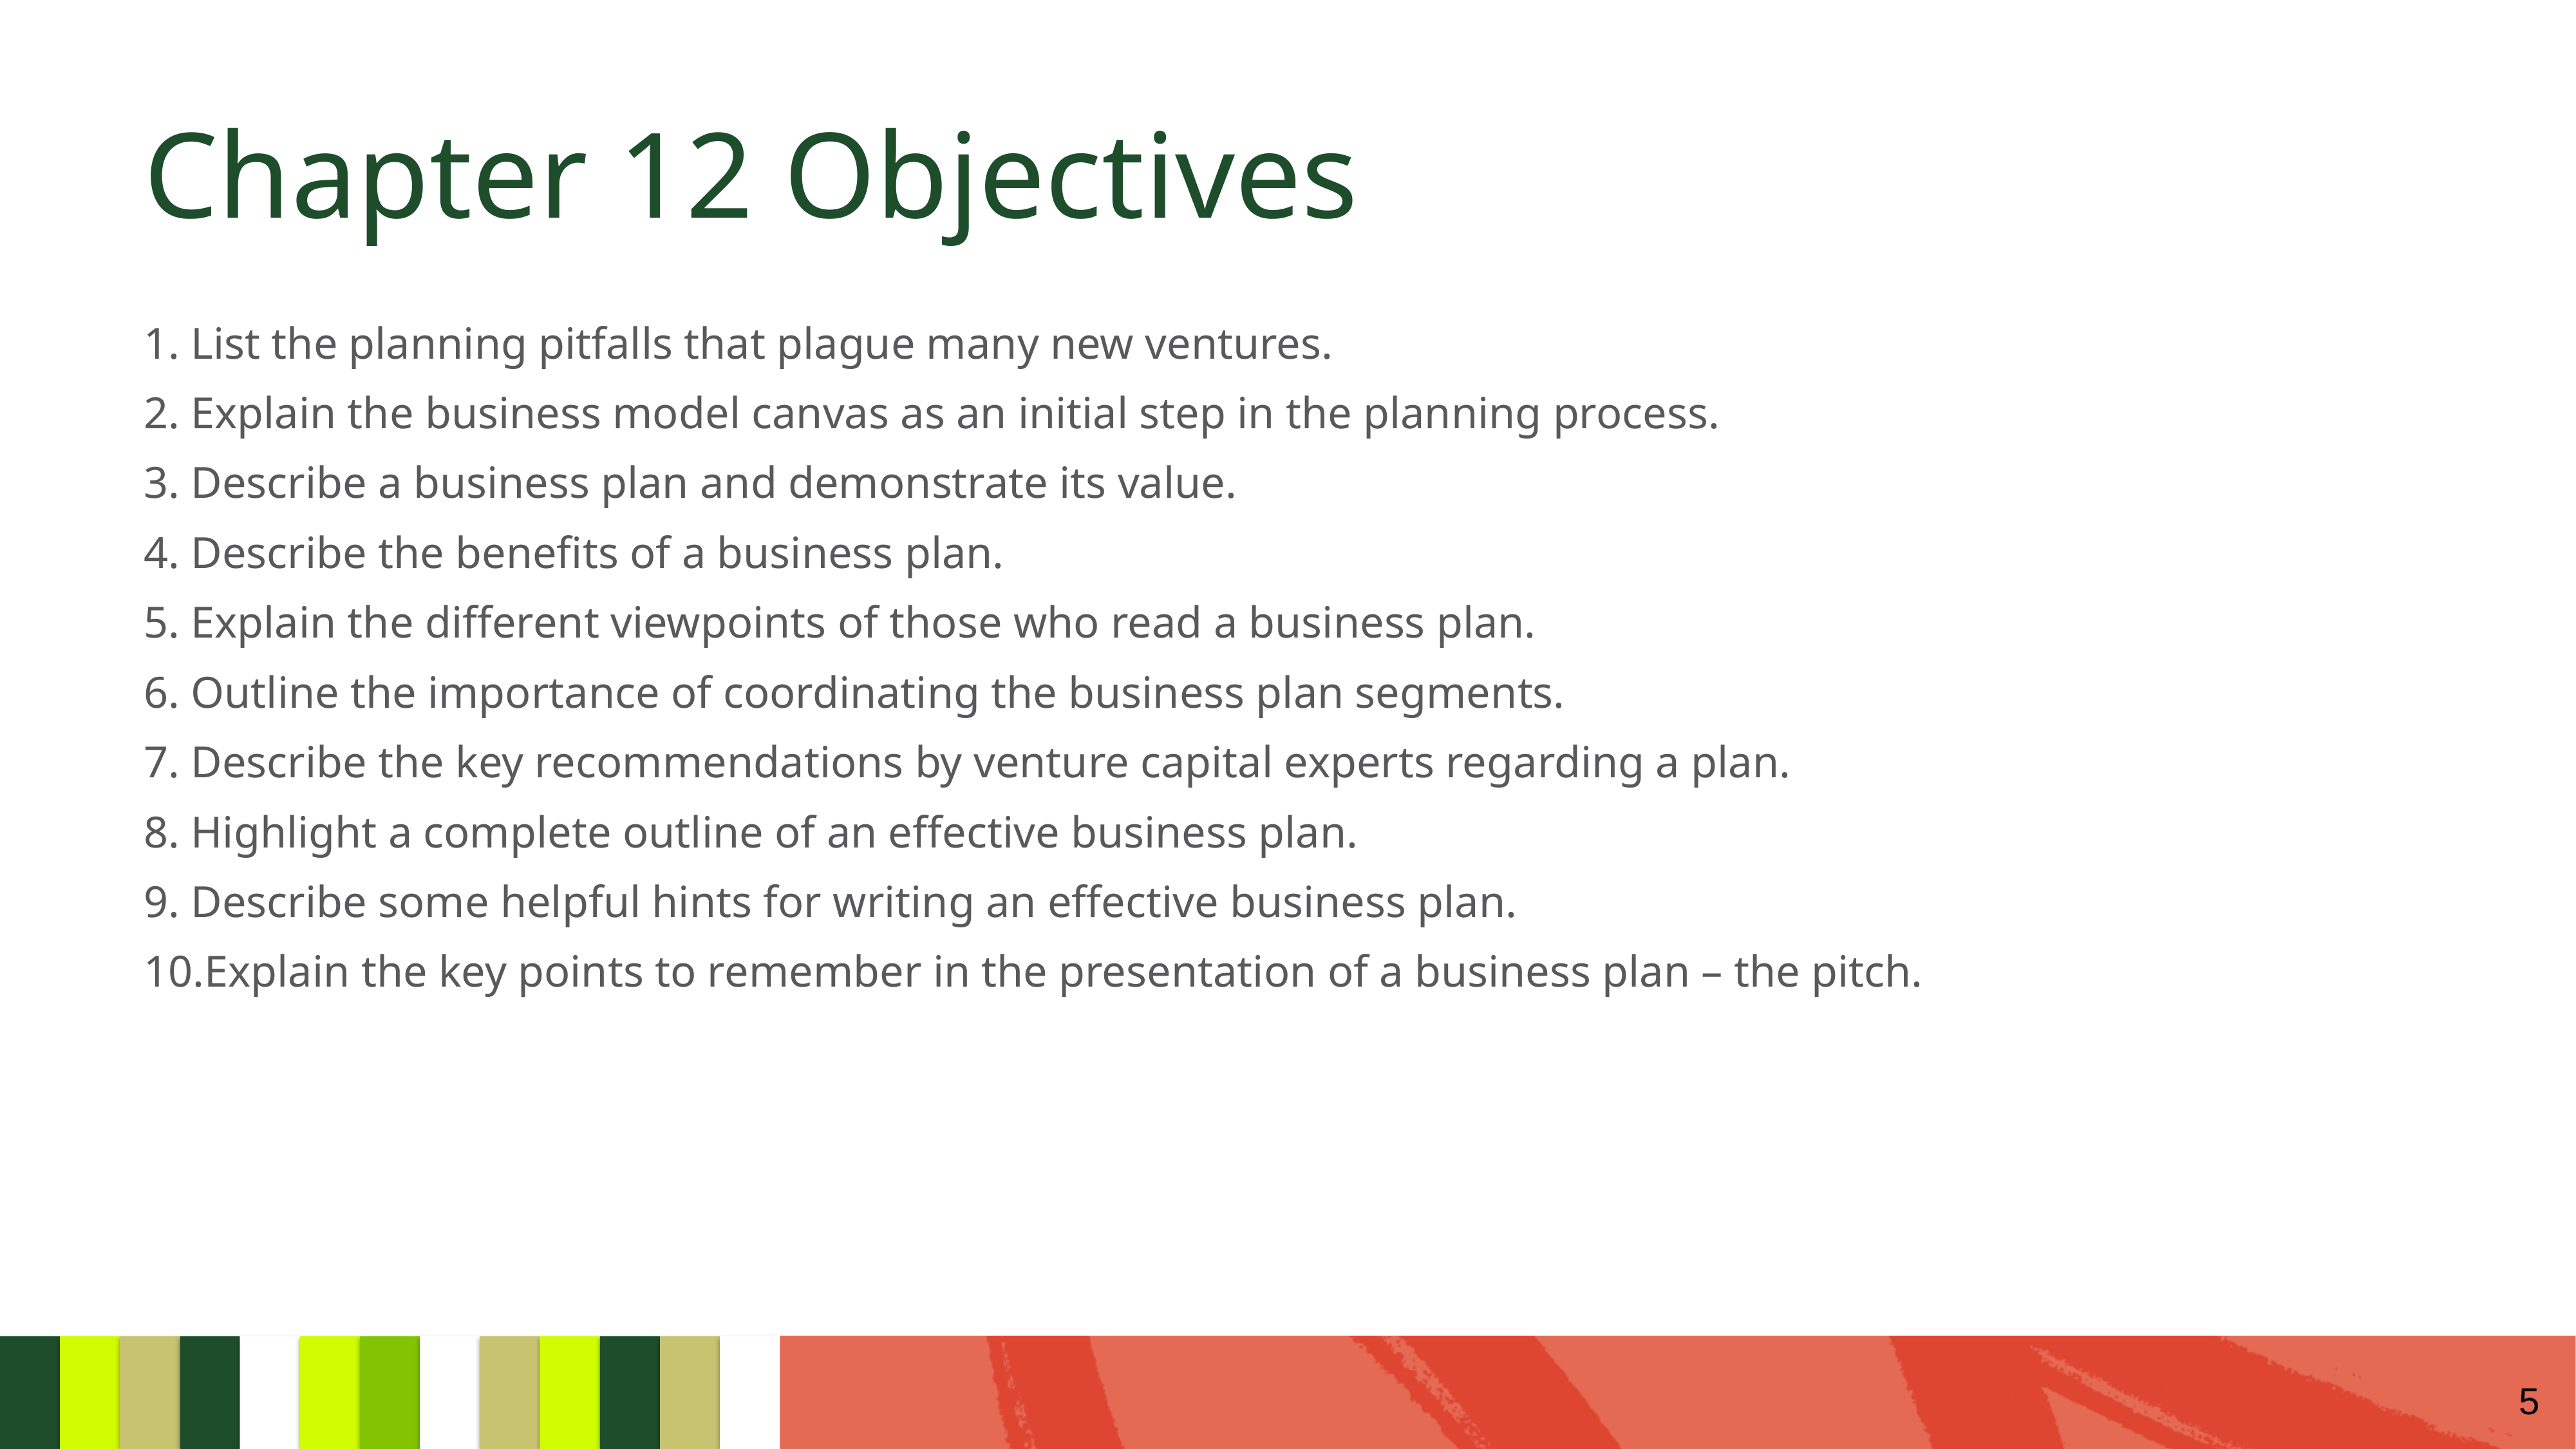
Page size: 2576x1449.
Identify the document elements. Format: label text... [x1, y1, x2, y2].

slide_number 5 [2452, 1376, 2550, 1423]
title Chapter 12 Objectives [134, 88, 2476, 251]
picture [780, 1336, 2576, 1449]
list List the planning pitfalls that plague many new ventures. Explain the business model canvas as an initial step in the planning process. Describe a business plan and demonstrate its value. Describe the benefits of a business plan. Explain the different viewpoints of those who read a business plan. Outline the importance of coordinating the business plan segments. Describe the key recommendations by venture capital experts regarding a plan. Highlight a complete outline of an effective business plan. Describe some helpful hints for writing an effective business plan. Explain the key points to remember in the presentation of a business plan – the pitch. [134, 296, 2476, 1080]
